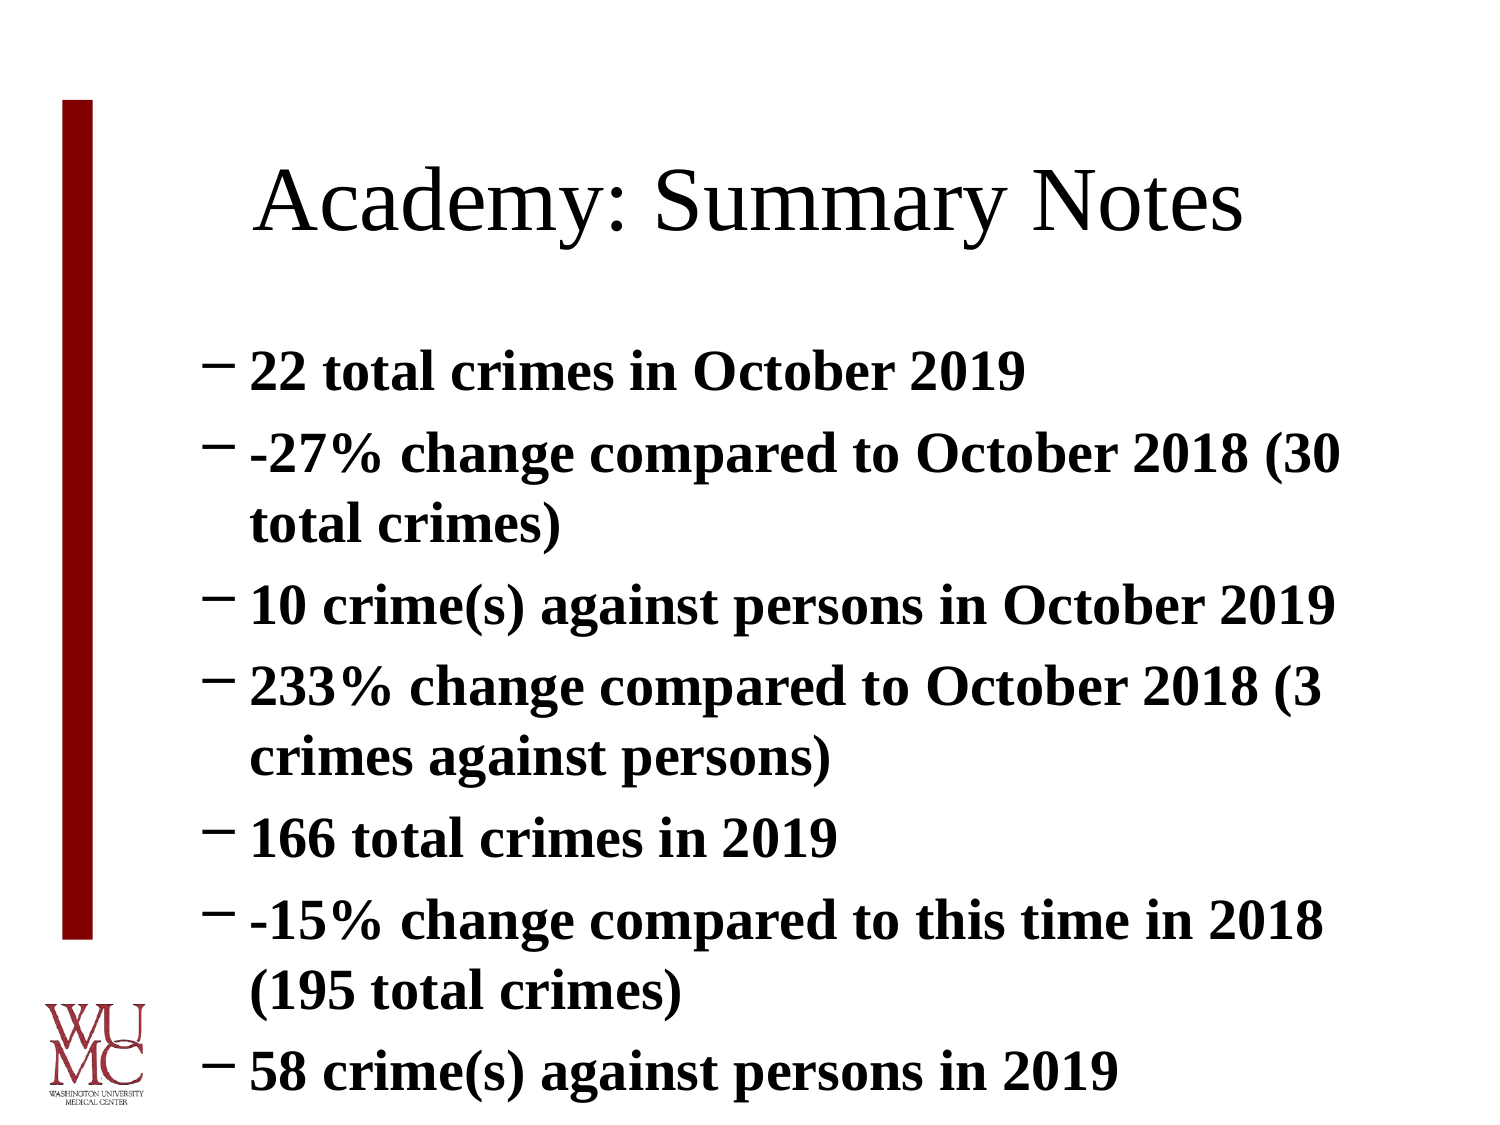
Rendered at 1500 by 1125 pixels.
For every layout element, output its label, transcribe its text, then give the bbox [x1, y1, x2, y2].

title Academy: Summary Notes [112, 99, 1388, 288]
picture [41, 996, 156, 1113]
list 22 total crimes in October 2019 -27% change compared to October 2018 (30 total crimes) 10 crime(s) against persons in October 2019 233% change compared to October 2018 (3 crimes against persons) 166 total crimes in 2019 -15% change compared to this time in 2018 (195 total crimes) 58 crime(s) against persons in 2019 18% change compared to this time in 2018 (2018 crimes against persons) [112, 324, 1388, 1001]
